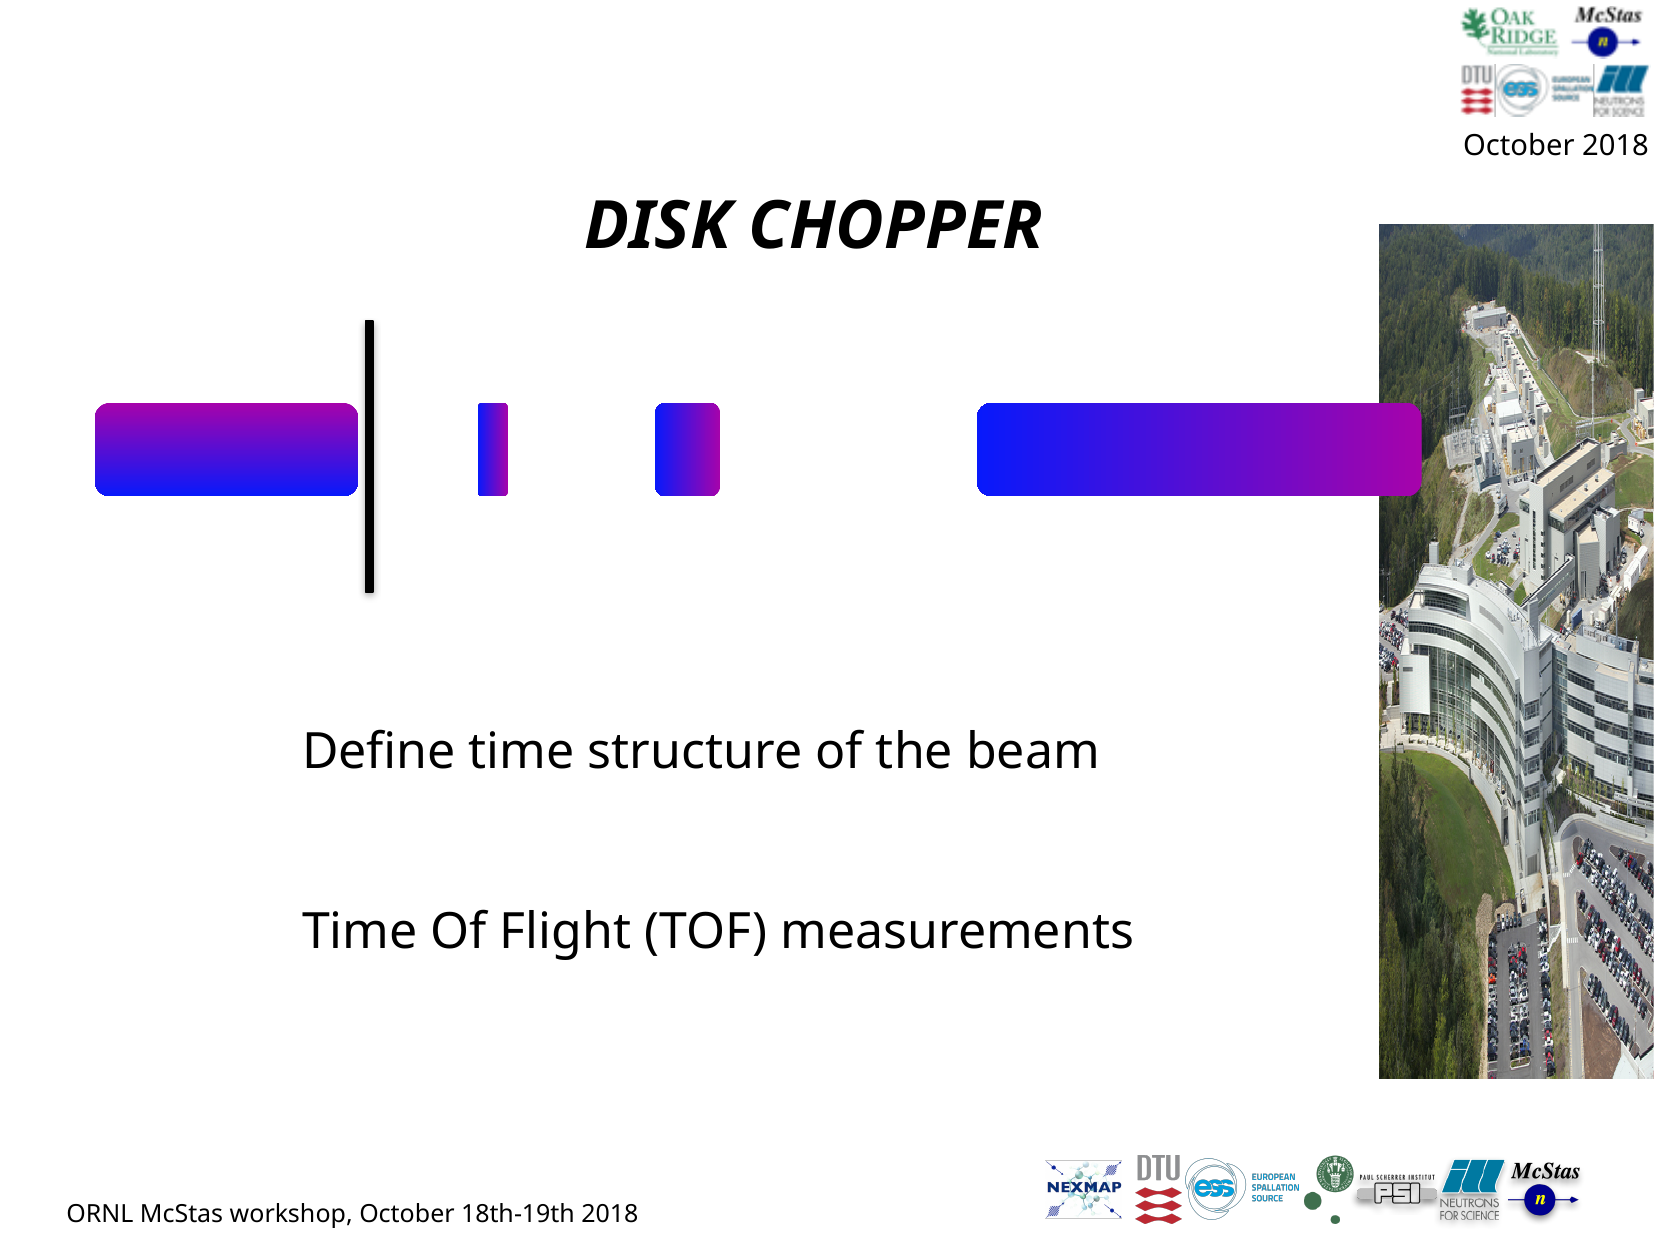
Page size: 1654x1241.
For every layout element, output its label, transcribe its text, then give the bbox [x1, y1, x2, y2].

picture [1135, 1155, 1182, 1224]
picture [1474, 64, 1651, 117]
picture [1379, 224, 1654, 1079]
text_box [92, 400, 360, 499]
text_box [475, 400, 511, 499]
picture [1303, 1155, 1354, 1224]
picture [1440, 1158, 1589, 1220]
text_box [653, 400, 723, 499]
text_box Define time structure of the beam Time Of Flight (TOF) measurements [287, 710, 1150, 966]
text_box [365, 320, 374, 593]
picture [1474, 6, 1652, 59]
picture [1357, 1174, 1437, 1204]
picture [1185, 1158, 1299, 1220]
text_box [974, 400, 1424, 499]
title DISK CHOPPER [154, 0, 1474, 263]
picture [1045, 1151, 1122, 1228]
